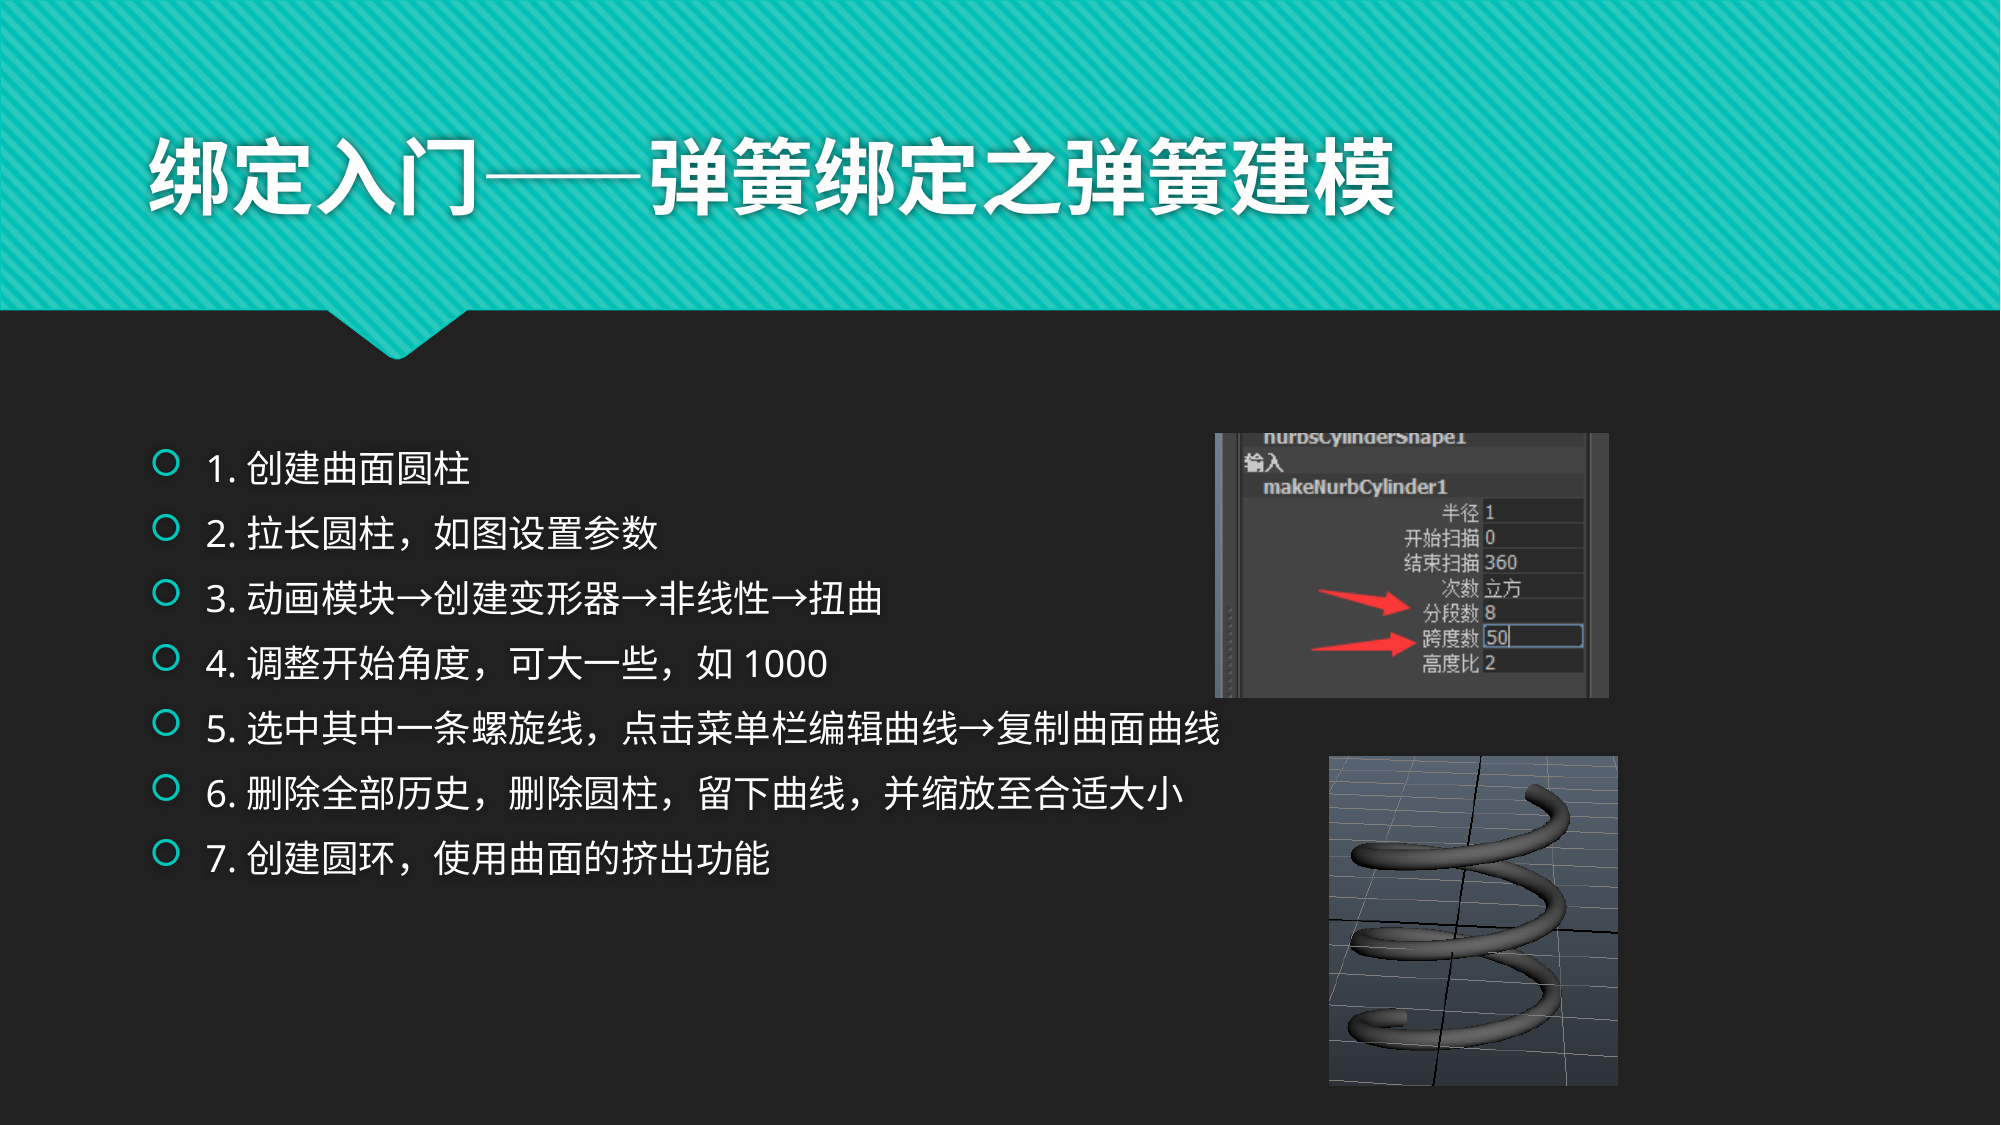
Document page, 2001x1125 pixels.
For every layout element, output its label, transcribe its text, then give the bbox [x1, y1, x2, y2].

picture [1215, 433, 1609, 698]
list 1.创建曲面圆柱 2.拉长圆柱，如图设置参数 3.动画模块→创建变形器→非线性→扭曲 4.调整开始角度，可大一些，如1000 5.选中其中一条螺旋线，点击菜单栏编辑曲线→复制曲面曲线 6.删除全部历史，删除圆柱，留下曲线，并缩放至合适大小 7.创建圆环，使用曲面的挤出功能 [134, 364, 1866, 962]
title 绑定入门——弹簧绑定之弹簧建模 [132, 73, 1868, 233]
picture [1329, 756, 1618, 1086]
